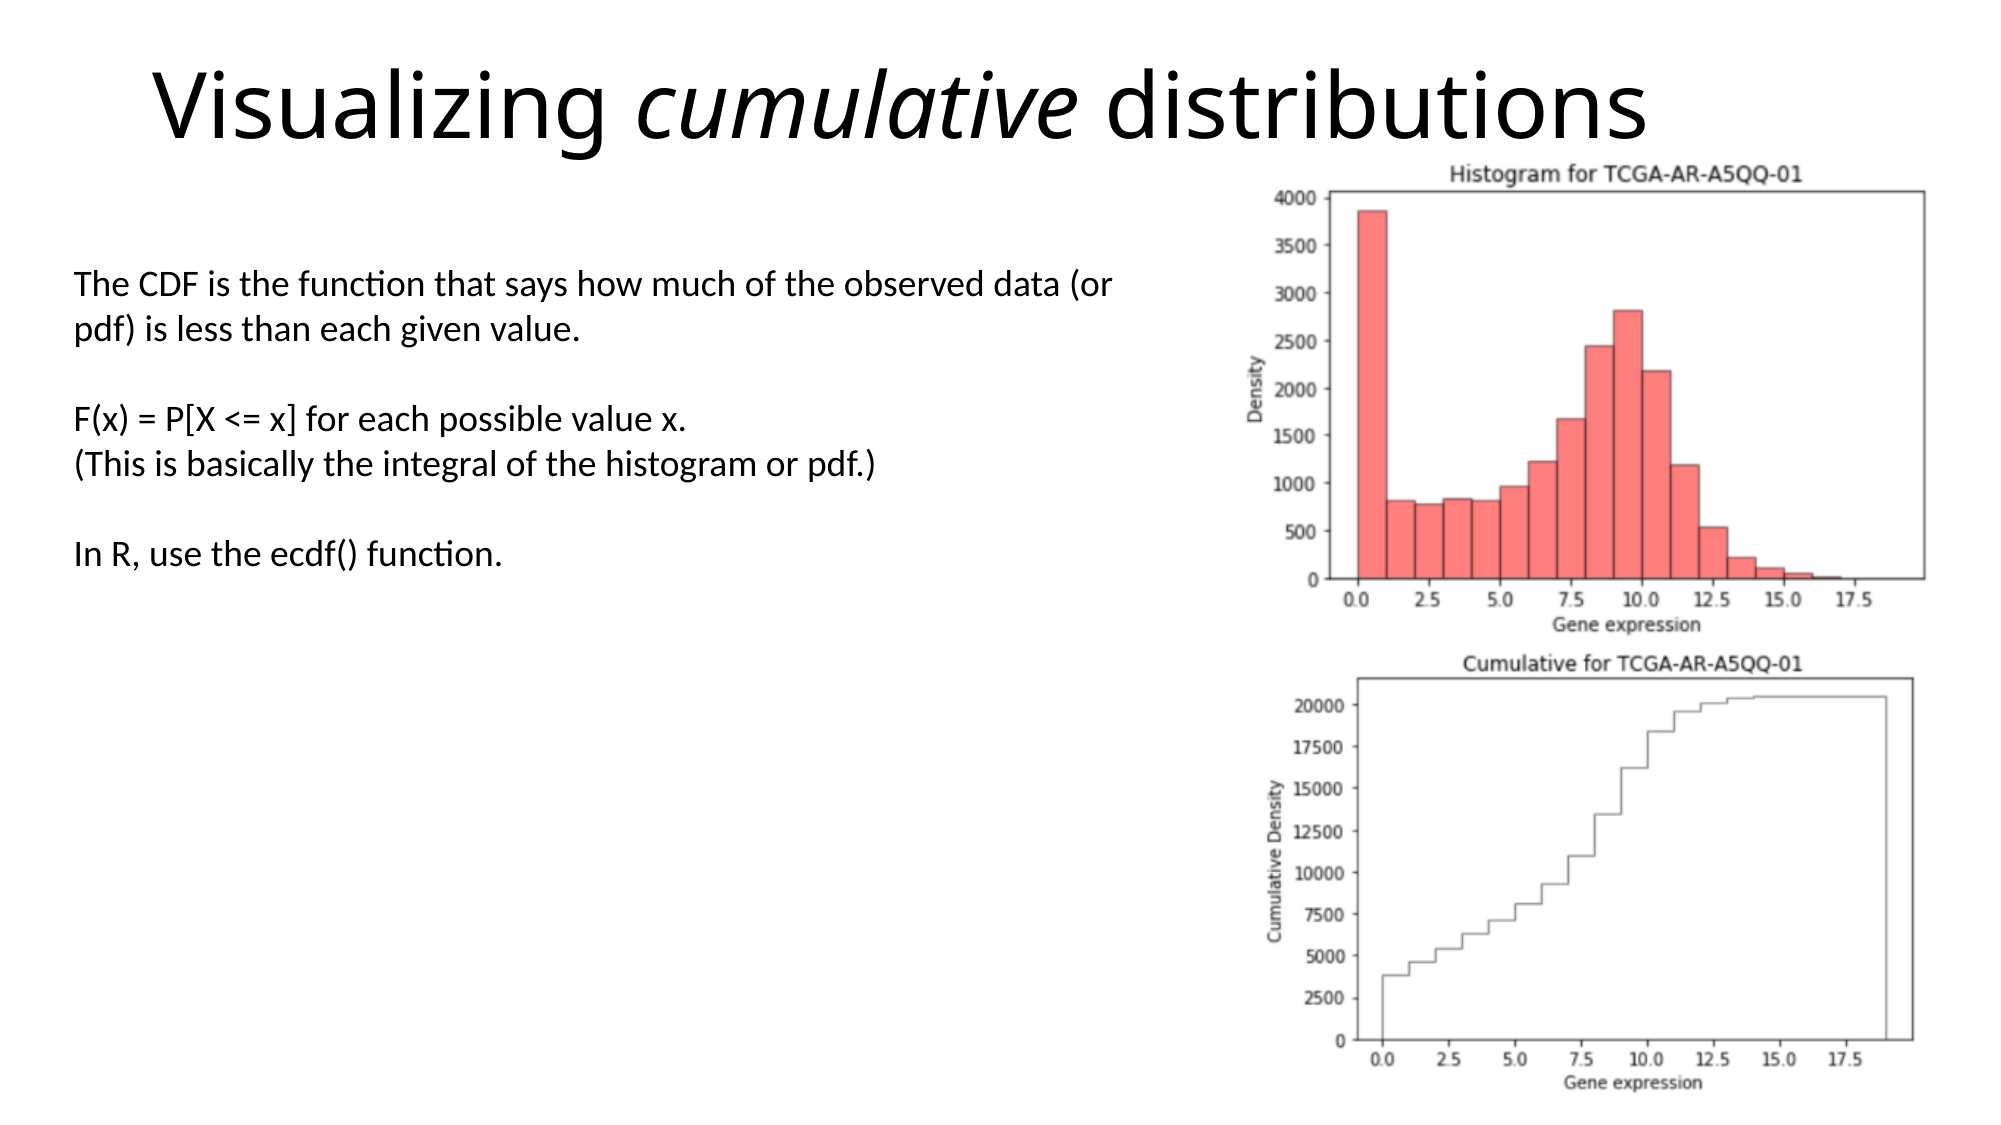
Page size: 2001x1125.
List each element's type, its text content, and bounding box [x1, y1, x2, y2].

title Visualizing cumulative distributions [137, 0, 1863, 218]
text_box The CDF is the function that says how much of the observed data (or pdf) is less than each given value. F(x) = P[X <= x] for each possible value x. (This is basically the integral of the histogram or pdf.) In R, use the ecdf() function. [58, 251, 1198, 581]
picture [1227, 142, 1947, 1105]
